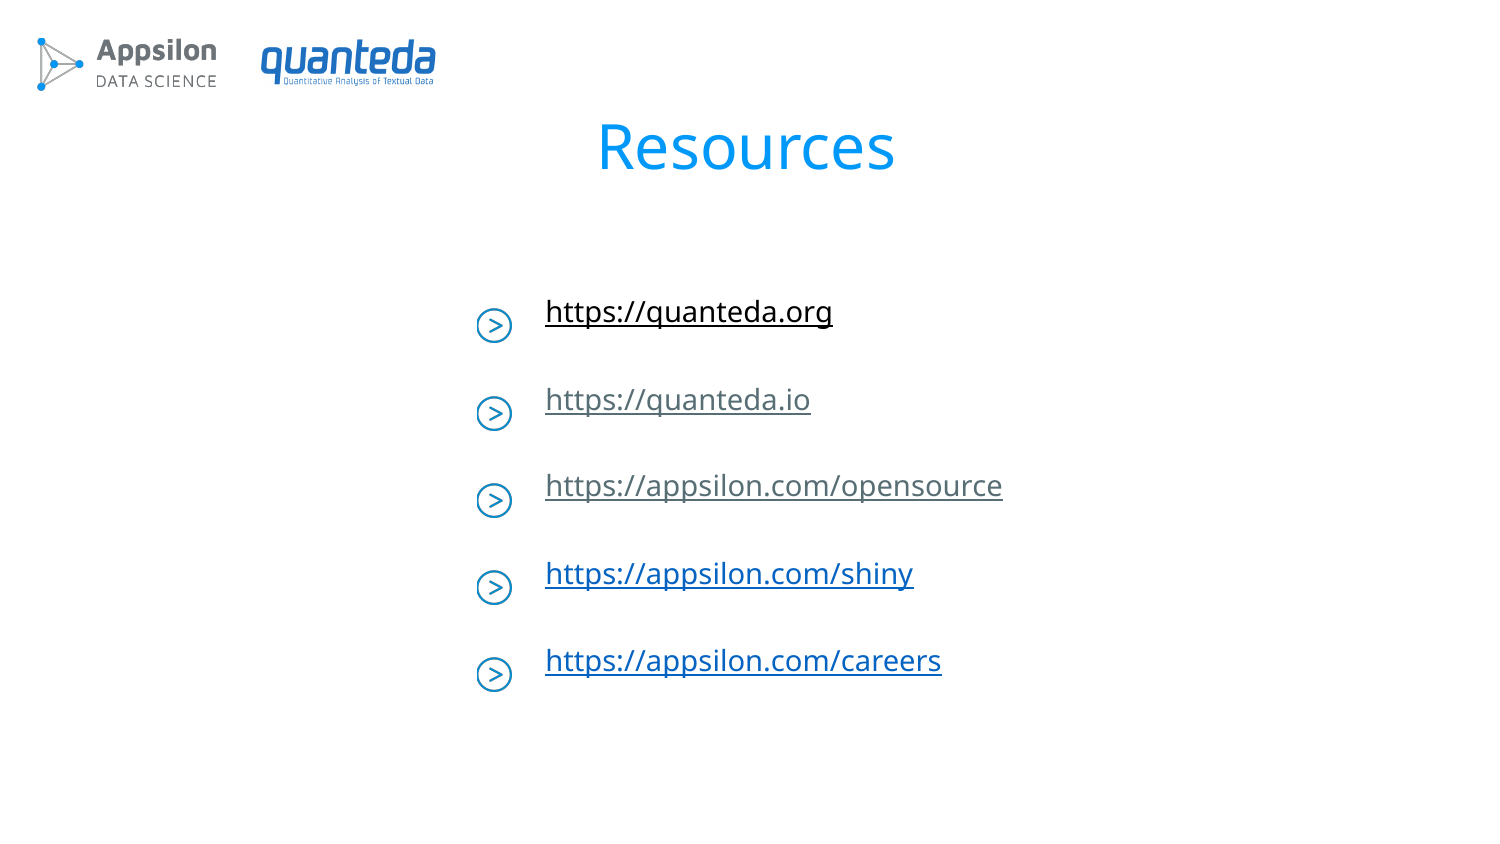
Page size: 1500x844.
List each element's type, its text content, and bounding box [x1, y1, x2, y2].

picture [479, 311, 509, 340]
picture [477, 509, 487, 518]
picture [261, 37, 436, 87]
picture [479, 486, 509, 515]
picture [501, 415, 513, 431]
picture [500, 308, 513, 324]
list https://appsilon.com/shiny [521, 550, 1023, 629]
list https://appsilon.com/careers [521, 637, 1023, 717]
picture [501, 502, 513, 518]
list https://appsilon.com/opensource [521, 462, 1023, 542]
picture [500, 483, 513, 499]
picture [479, 660, 509, 689]
picture [500, 657, 513, 673]
picture [477, 683, 492, 693]
picture [477, 334, 492, 344]
picture [477, 422, 487, 431]
picture [37, 37, 216, 91]
list https://quanteda.org [521, 288, 1023, 368]
picture [477, 596, 487, 605]
picture [477, 657, 488, 666]
picture [479, 573, 509, 602]
picture [477, 483, 488, 492]
picture [500, 396, 513, 412]
picture [477, 308, 488, 317]
picture [477, 396, 488, 405]
picture [497, 327, 513, 344]
picture [497, 676, 513, 693]
title Resources [314, 90, 1178, 209]
picture [501, 589, 513, 605]
picture [500, 570, 513, 586]
picture [479, 399, 509, 428]
list https://quanteda.io [521, 376, 1023, 455]
picture [477, 570, 488, 579]
